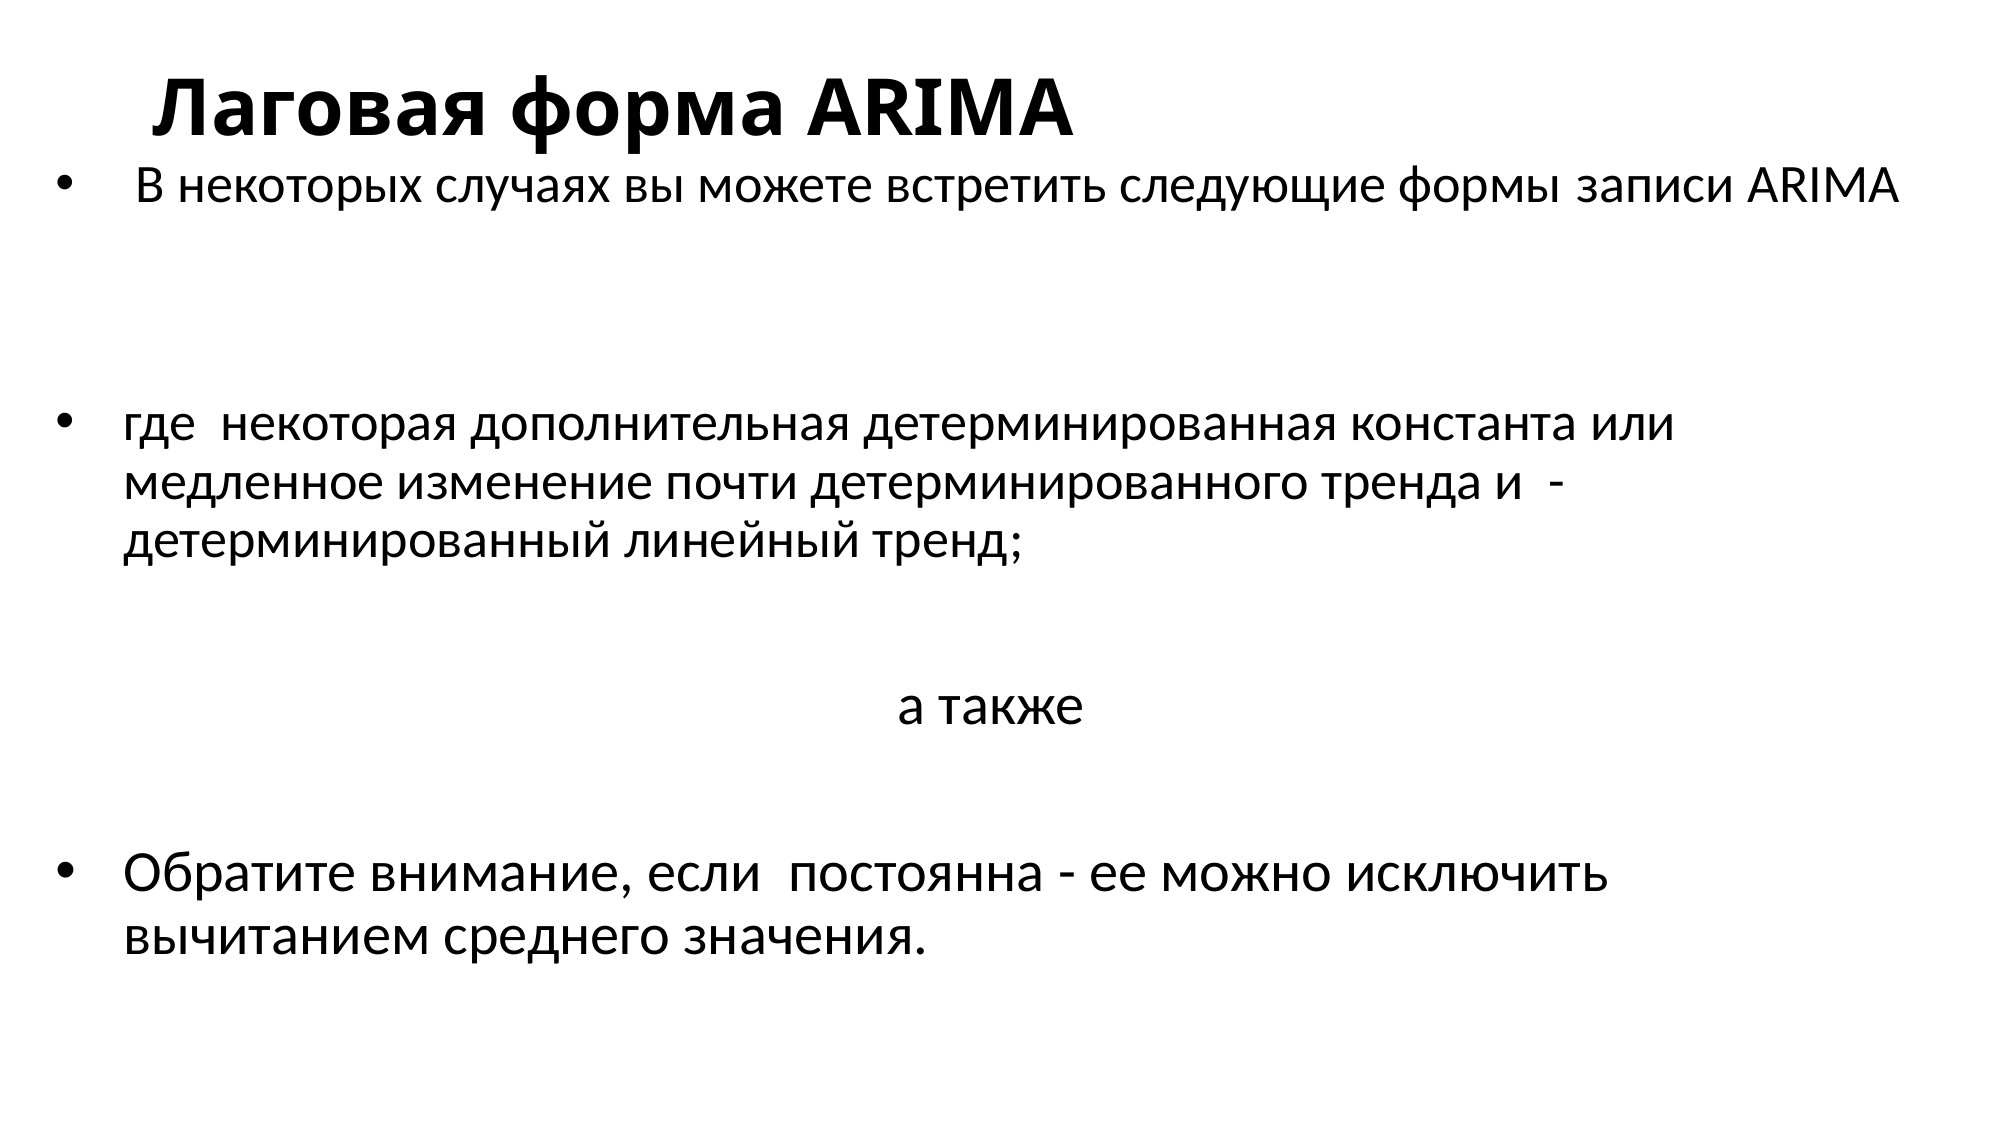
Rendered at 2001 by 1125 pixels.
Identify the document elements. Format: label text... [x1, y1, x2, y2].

title Лаговая форма ARIMA [137, 59, 1863, 161]
